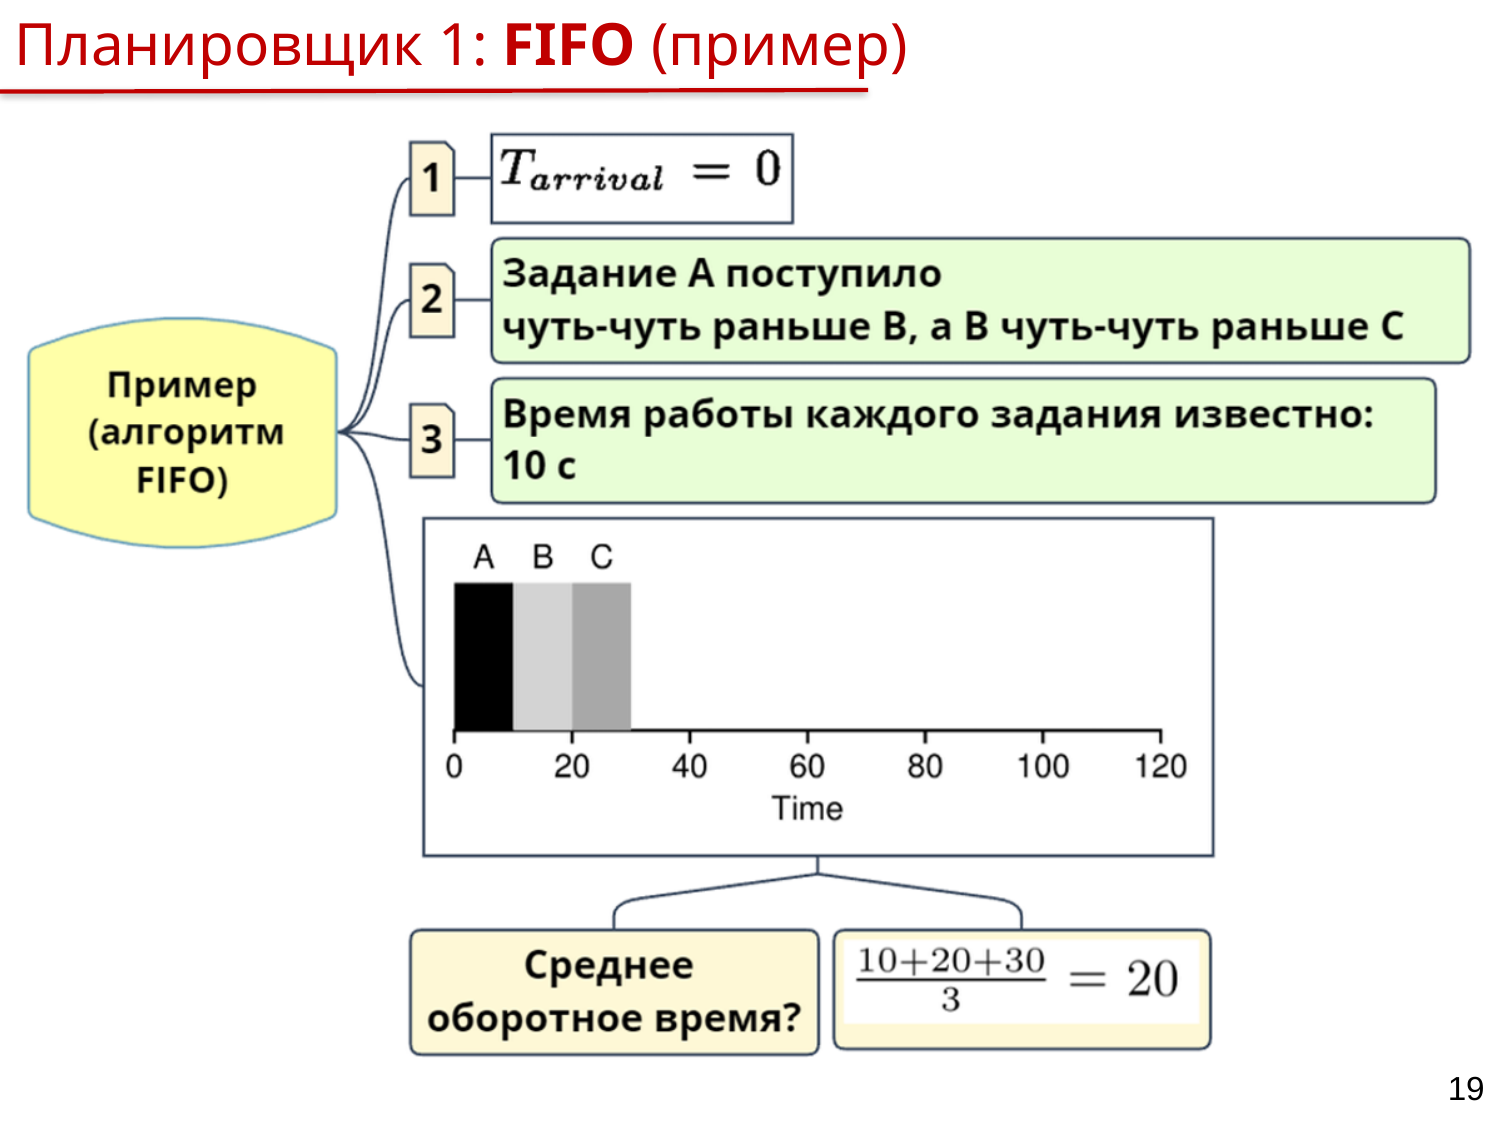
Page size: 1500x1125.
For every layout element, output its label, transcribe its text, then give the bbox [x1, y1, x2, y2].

picture [23, 119, 1477, 1059]
slide_number 19 [1187, 1050, 1500, 1125]
text_box Планировщик 1: FIFO (пример) [0, 0, 1500, 85]
